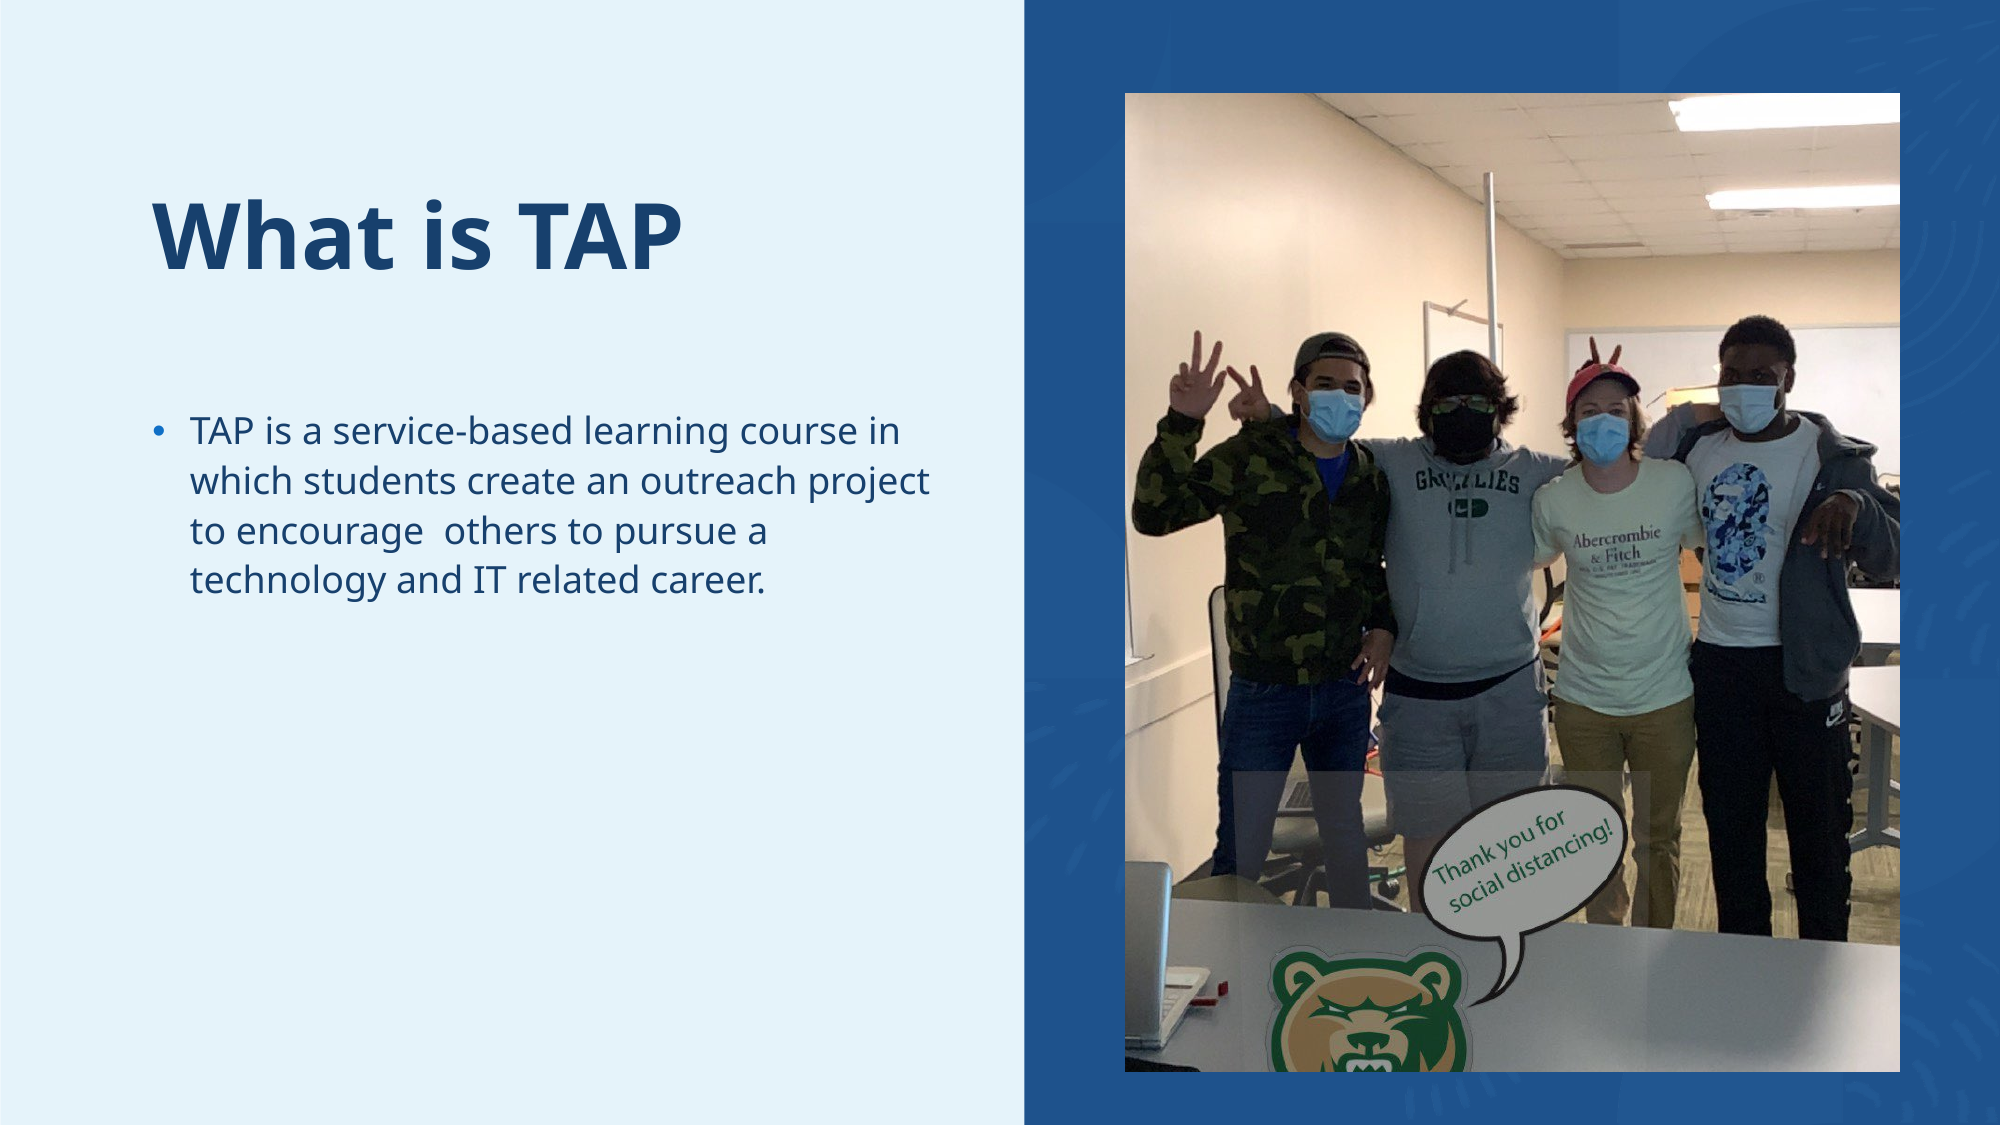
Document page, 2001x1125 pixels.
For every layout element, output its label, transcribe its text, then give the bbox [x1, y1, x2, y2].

list TAP is a service-based learning course in which students create an outreach project to encourage others to pursue a technology and IT related career. [137, 395, 950, 1008]
text_box [0, 0, 1023, 1125]
text_box [1024, 0, 2000, 1125]
picture [1124, 93, 1900, 1072]
title What is TAP [137, 96, 950, 370]
